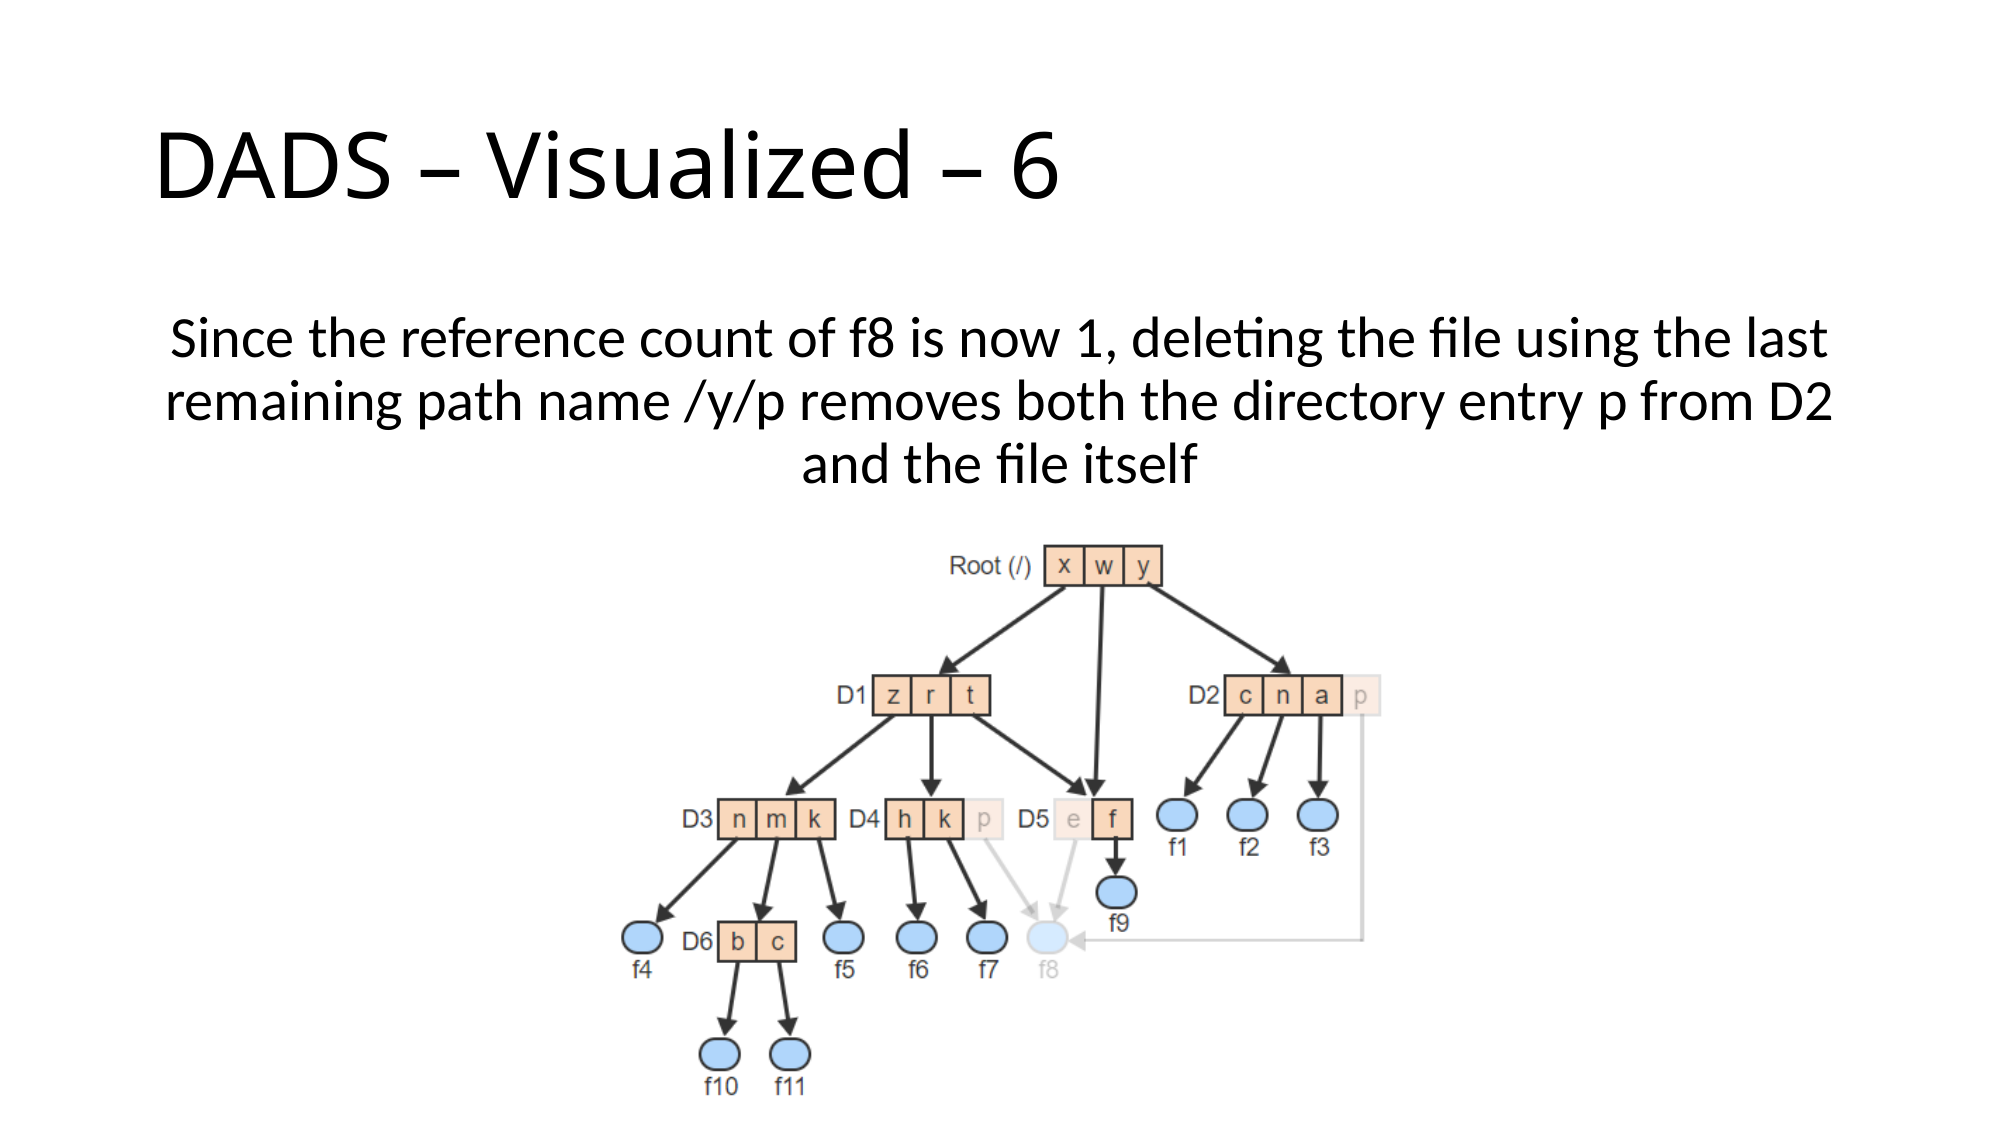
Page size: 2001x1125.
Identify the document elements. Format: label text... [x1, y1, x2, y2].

title DADS – Visualized – 6 [137, 59, 1863, 278]
picture [537, 528, 1463, 1115]
list Since the reference count of f8 is now 1, deleting the file using the last remaining path name /y/p removes both the directory entry p from D2 and the file itself [137, 299, 1863, 507]
